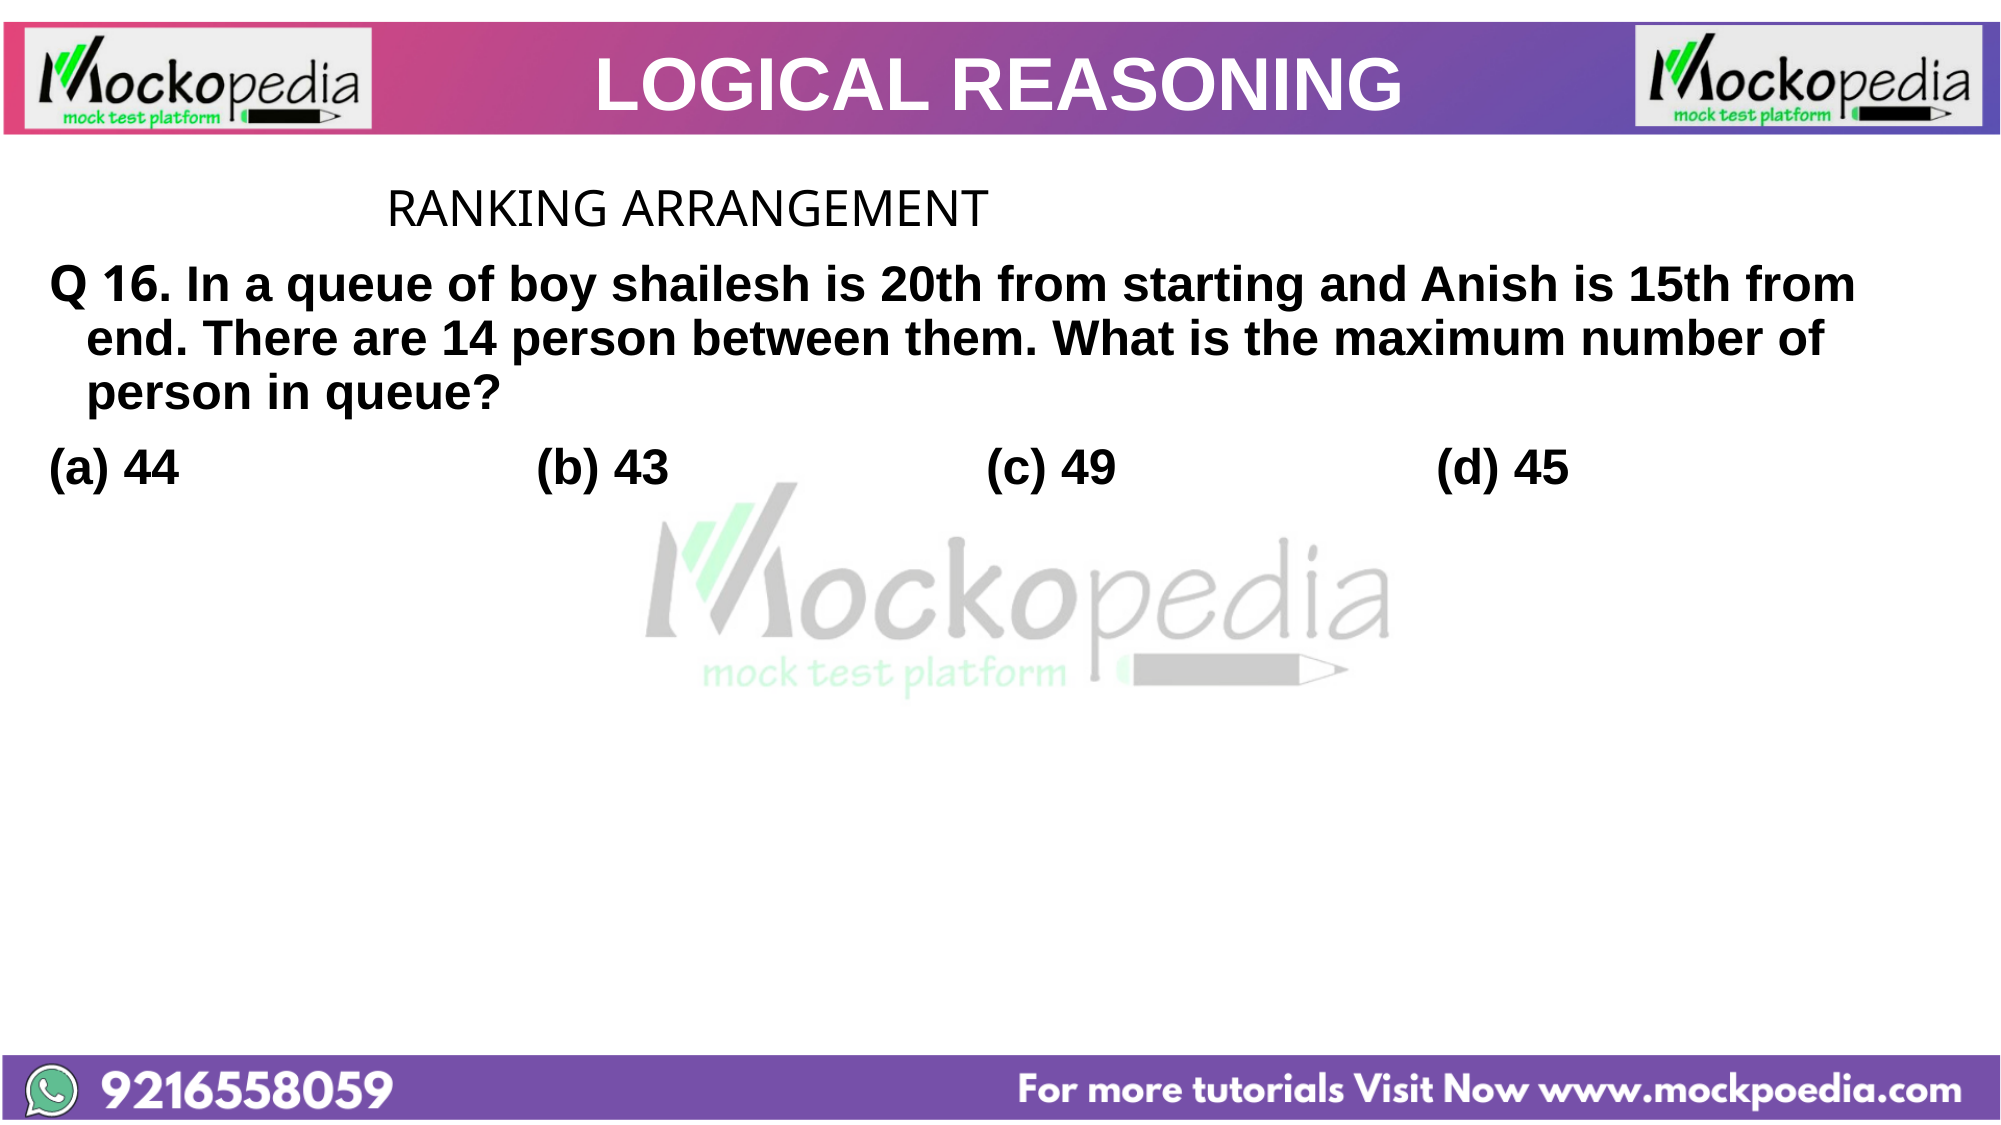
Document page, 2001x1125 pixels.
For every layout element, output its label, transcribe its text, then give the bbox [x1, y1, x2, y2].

title LOGICAL REASONING [41, 31, 1959, 142]
list RANKING ARRANGEMENT Q 16. In a queue of boy shailesh is 20th from starting and Anish is 15th from end. There are 14 person between them. What is the maximum number of person in queue? (a) 44 (b) 43 (c) 49 (d) 45 [33, 175, 1959, 1053]
picture [0, 0, 2001, 1125]
